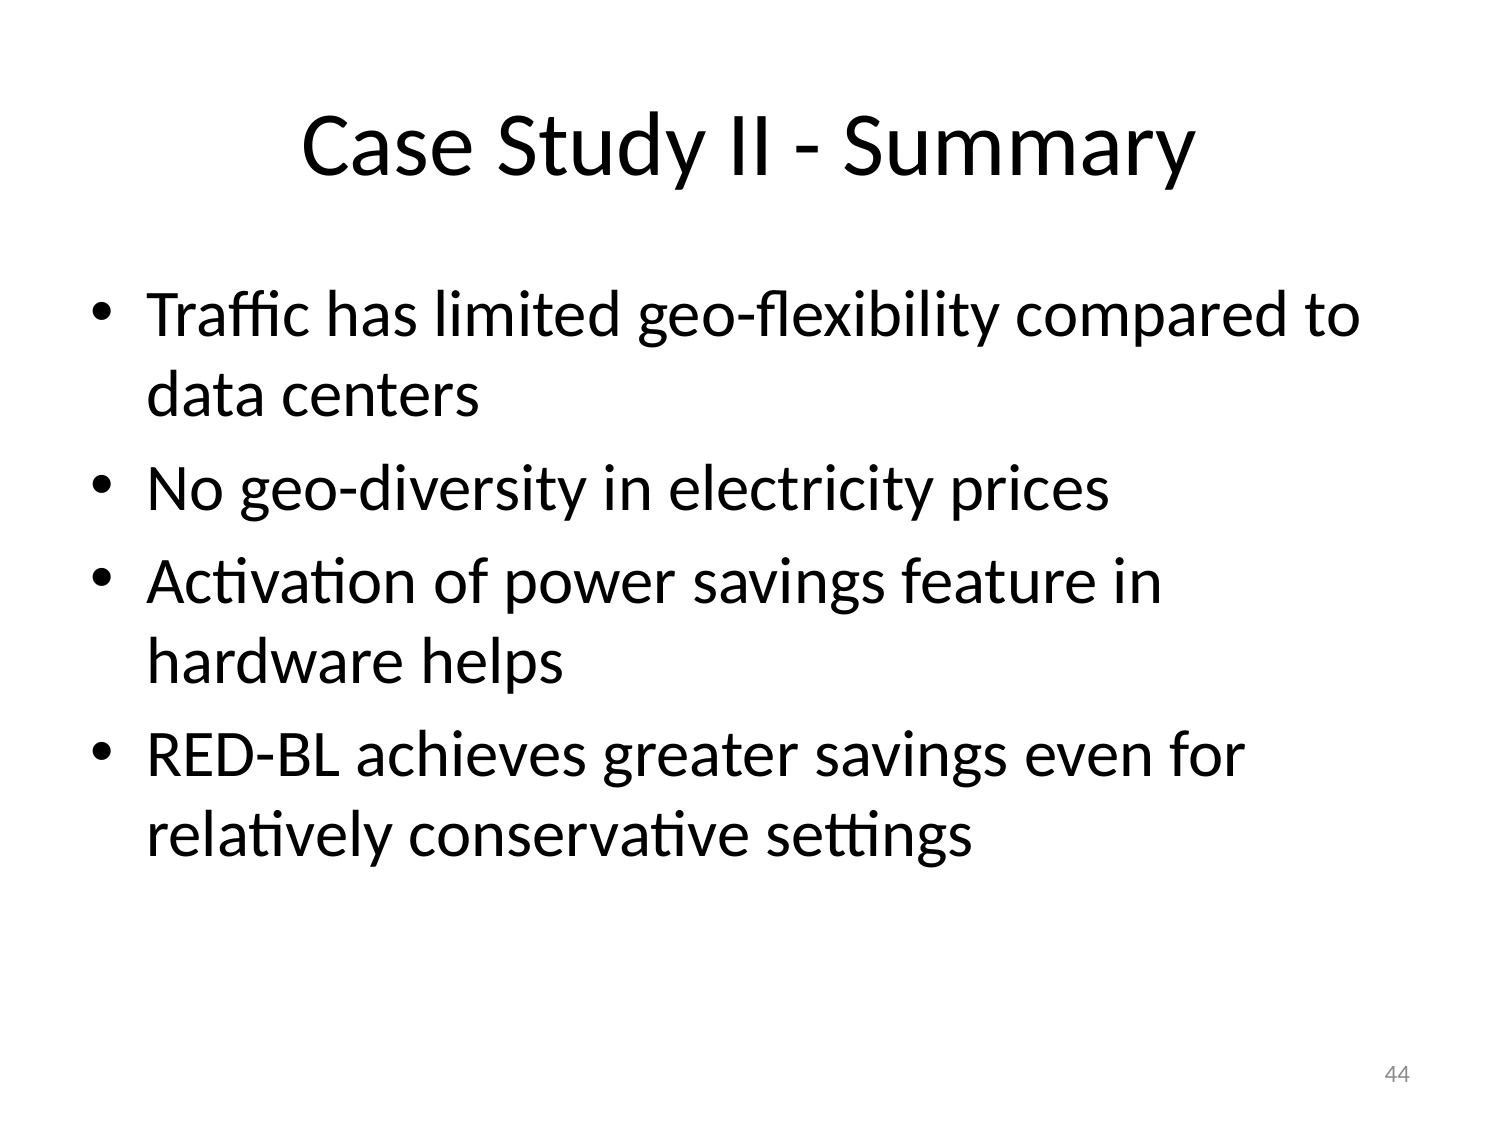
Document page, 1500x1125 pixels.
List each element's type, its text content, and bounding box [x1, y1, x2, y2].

title Case Study II - Summary [75, 45, 1425, 233]
slide_number 44 [1074, 1042, 1425, 1103]
list Traffic has limited geo-flexibility compared to data centers No geo-diversity in electricity prices Activation of power savings feature in hardware helps RED-BL achieves greater savings even for relatively conservative settings [75, 262, 1425, 1005]
